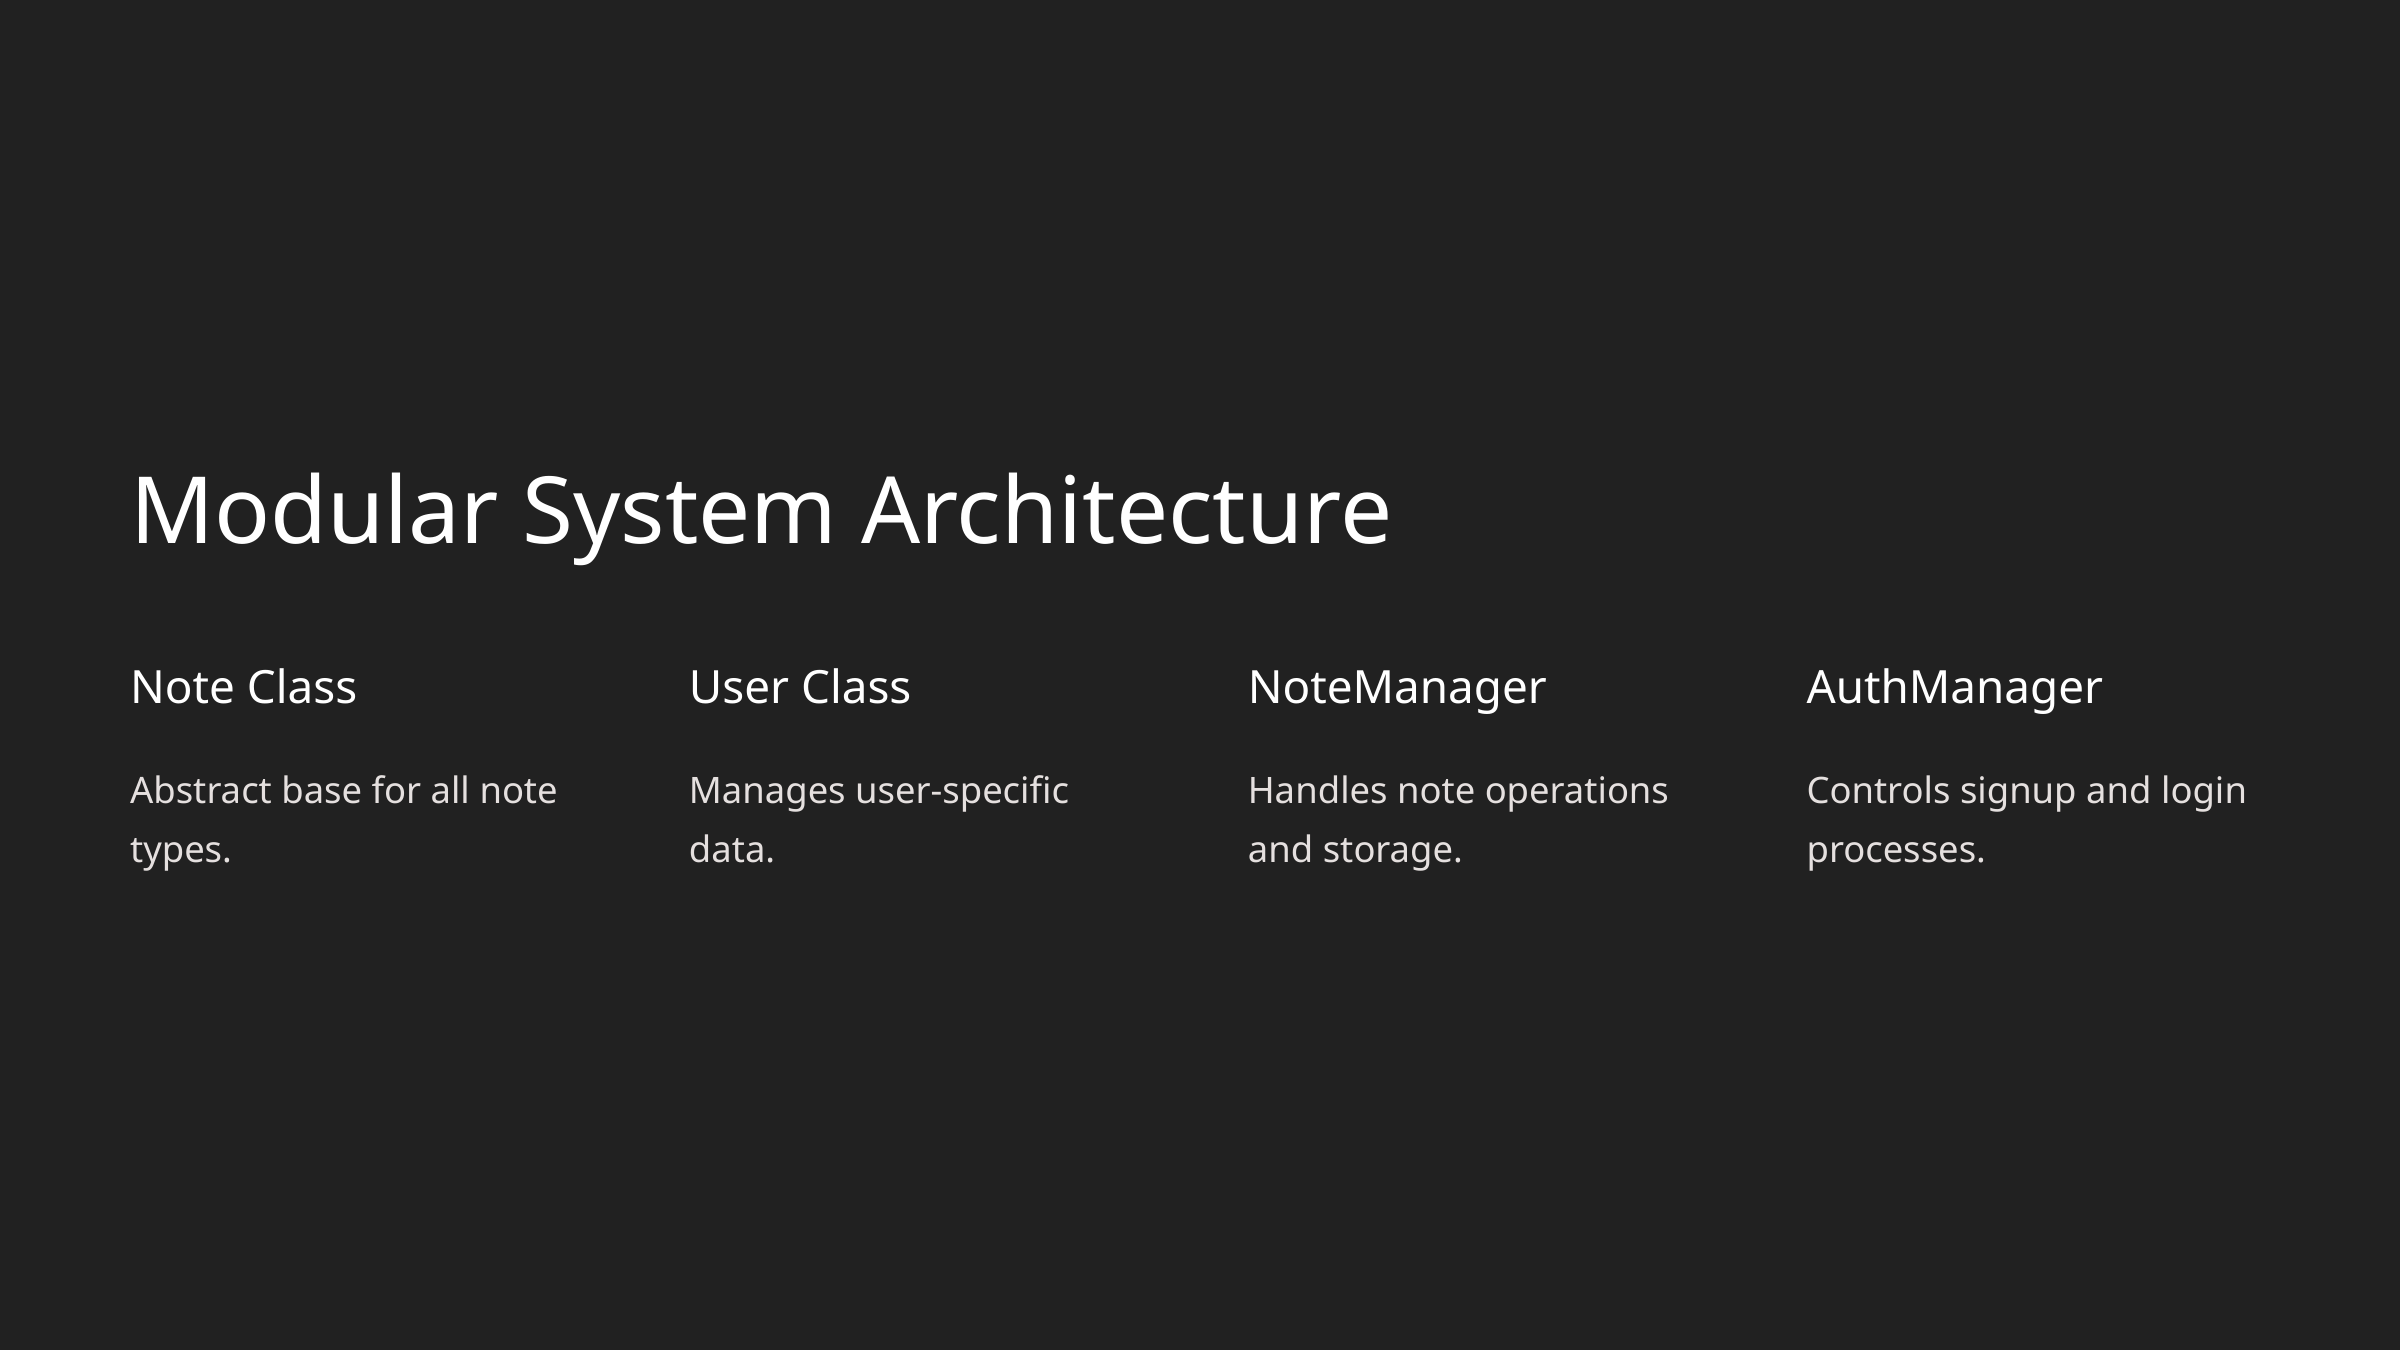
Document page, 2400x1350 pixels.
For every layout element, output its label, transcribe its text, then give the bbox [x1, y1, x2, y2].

text_box Controls signup and login processes. [1806, 751, 2274, 871]
text_box Modular System Architecture [130, 446, 1638, 563]
text_box Note Class [130, 655, 596, 714]
text_box Abstract base for all note types. [130, 751, 597, 871]
text_box Handles note operations and storage. [1247, 751, 1715, 871]
text_box NoteManager [1247, 655, 1713, 714]
text_box User Class [688, 655, 1155, 714]
text_box AuthManager [1806, 655, 2272, 714]
text_box Manages user-specific data. [688, 751, 1156, 871]
